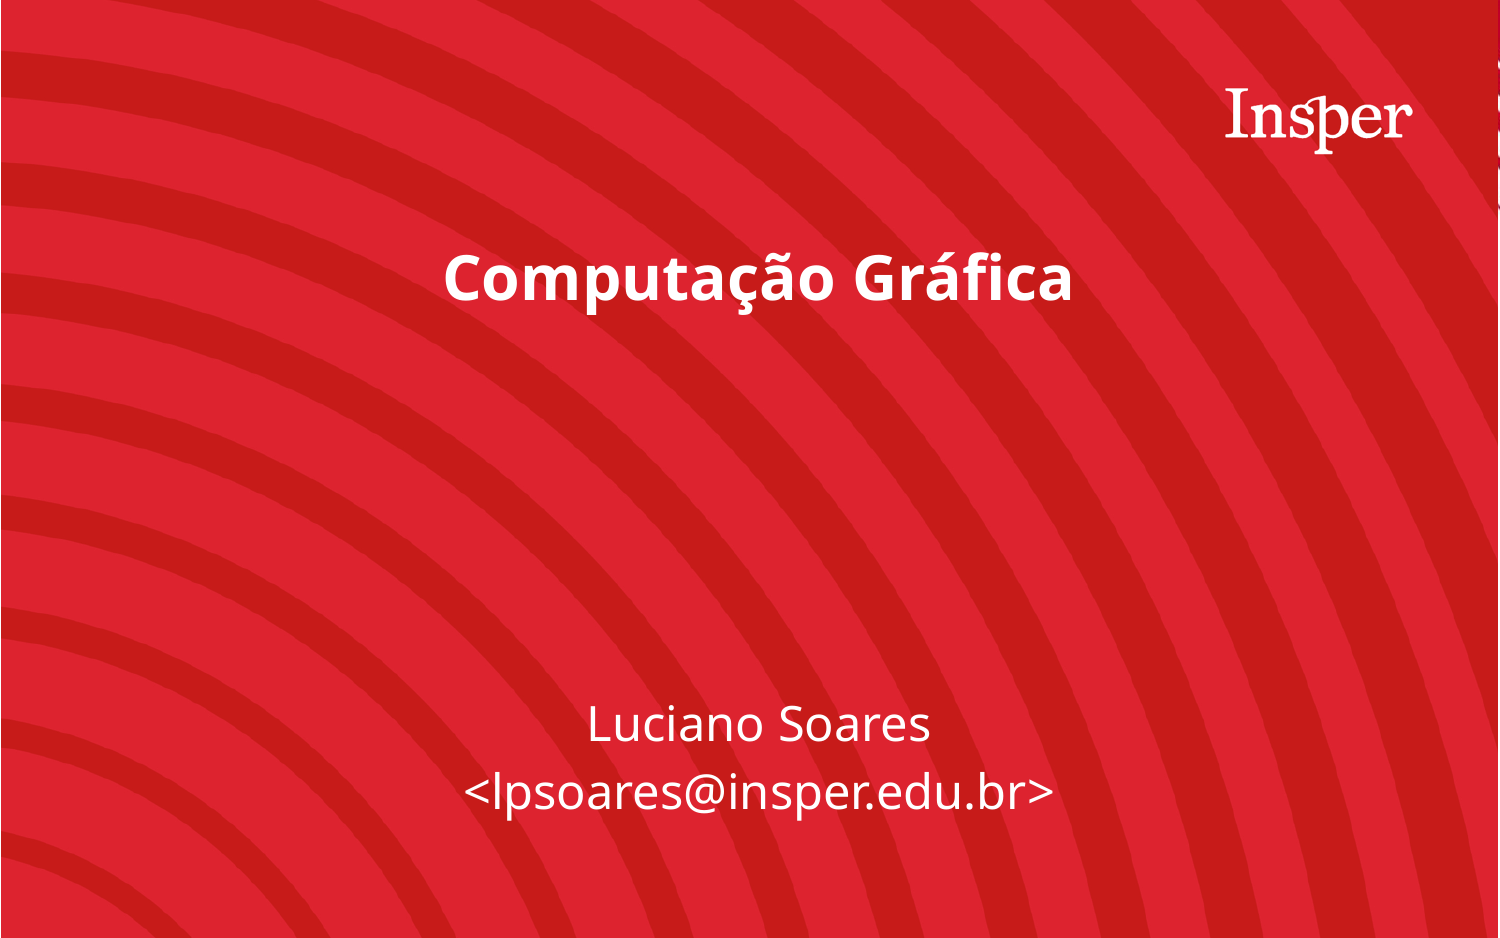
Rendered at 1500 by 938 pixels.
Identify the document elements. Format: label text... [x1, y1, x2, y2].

picture [1, 0, 1500, 938]
list Computação Gráfica [156, 230, 1362, 328]
list Luciano Soares <lpsoares@insper.edu.br> [257, 685, 1262, 846]
